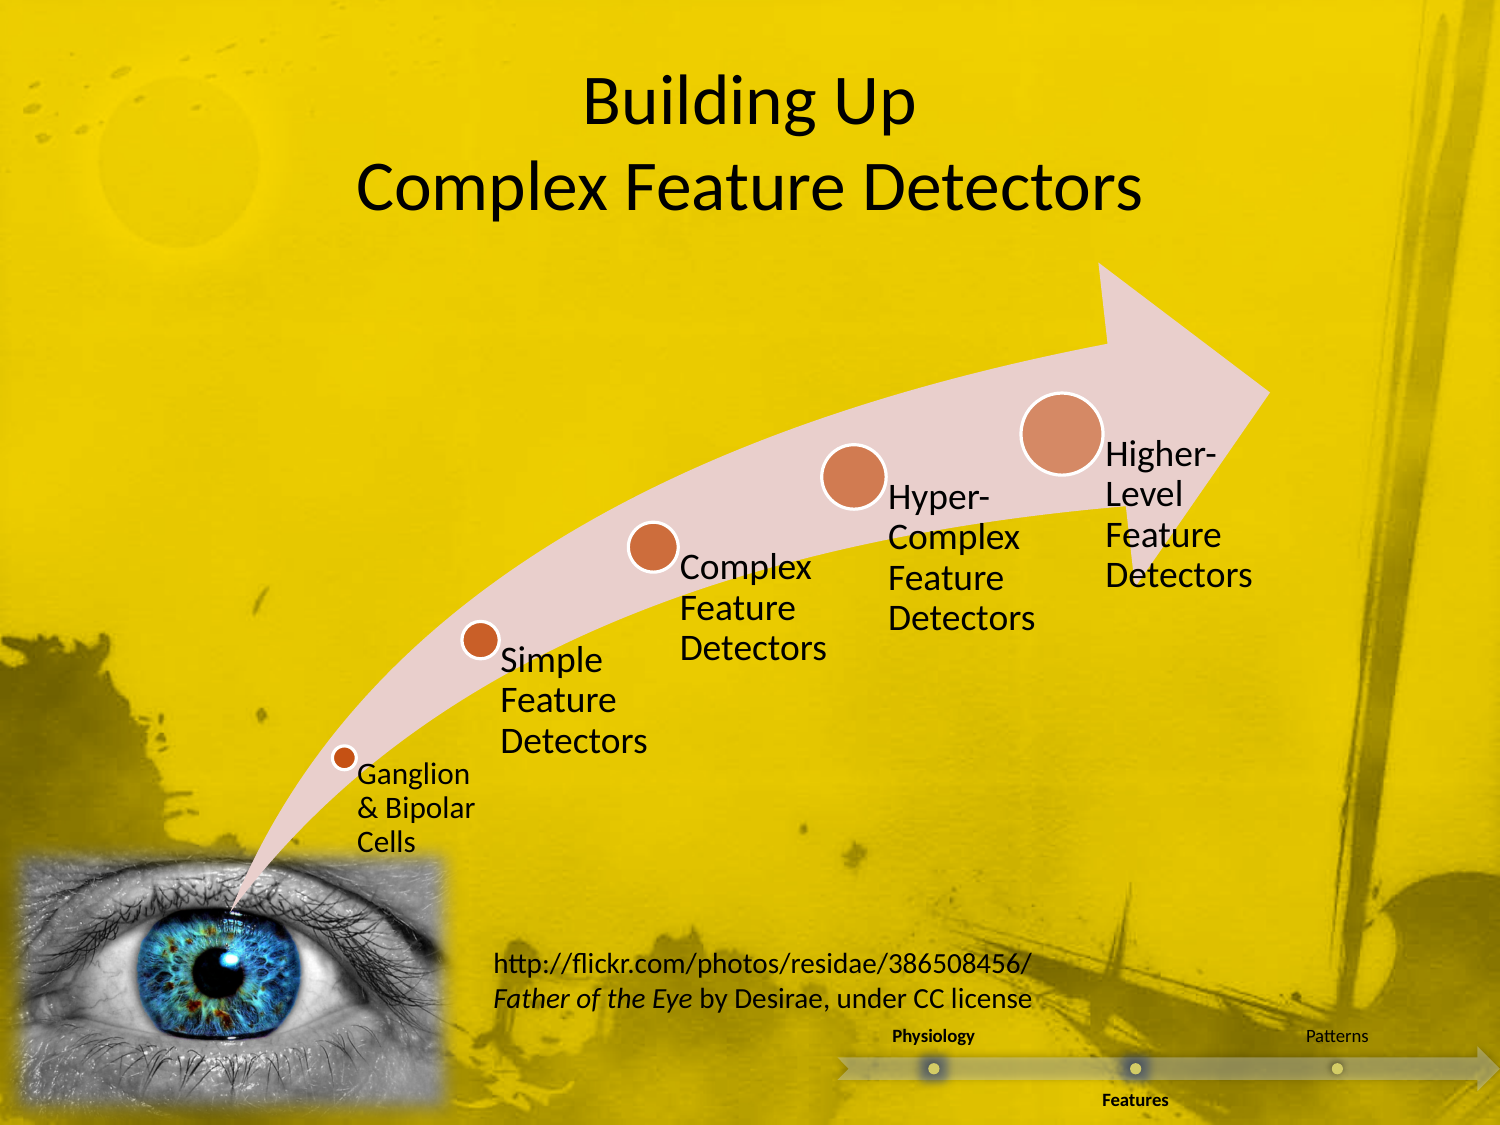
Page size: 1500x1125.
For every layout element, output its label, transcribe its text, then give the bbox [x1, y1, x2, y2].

picture [0, 913, 463, 1125]
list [0, 262, 1500, 913]
title Building Up Complex Feature Detectors [75, 45, 1425, 233]
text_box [837, 1012, 1500, 1125]
text_box http://flickr.com/photos/residae/386508456/ Father of the Eye by Desirae, under CC license [478, 937, 1054, 1023]
